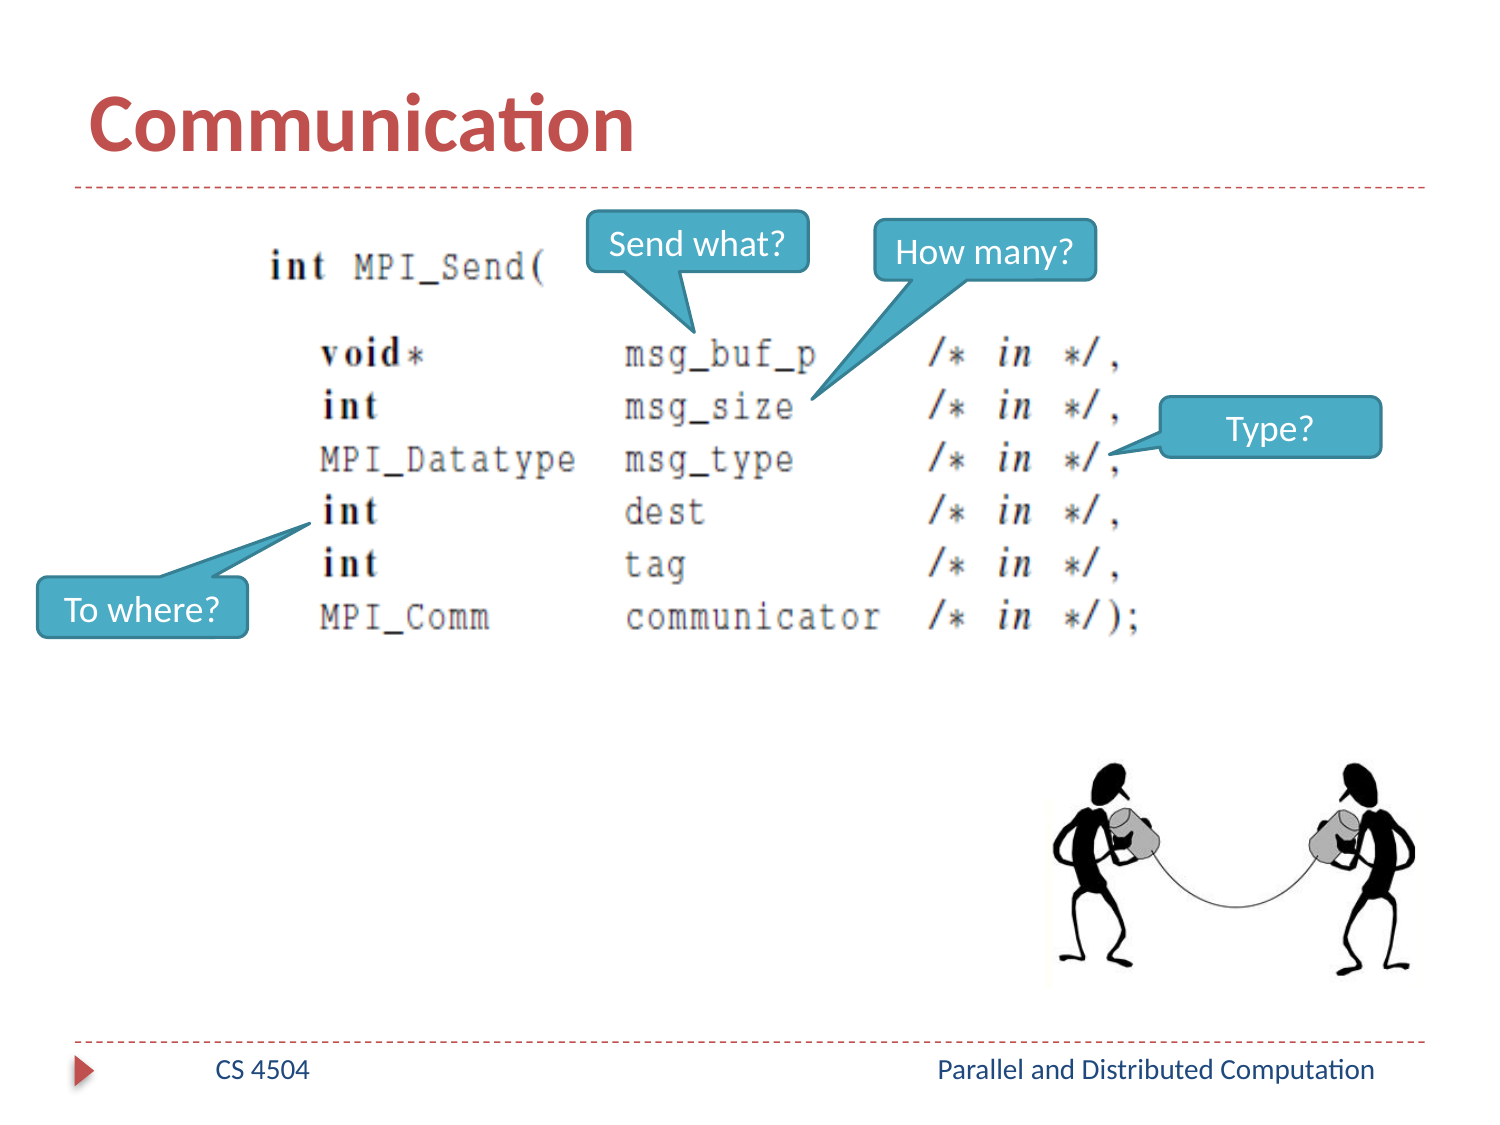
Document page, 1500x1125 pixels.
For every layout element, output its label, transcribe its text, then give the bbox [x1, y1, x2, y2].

title Communication [75, 12, 1425, 175]
text_box Send what? [585, 209, 810, 229]
text_box Type? [1175, 395, 1383, 459]
slide_number CS 4504 [100, 1042, 426, 1103]
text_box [247, 232, 1169, 685]
picture [1045, 739, 1424, 988]
slide_number Parallel and Distributed Computation [887, 1042, 1426, 1103]
text_box How many? [873, 217, 1098, 229]
text_box To where? [35, 546, 240, 640]
